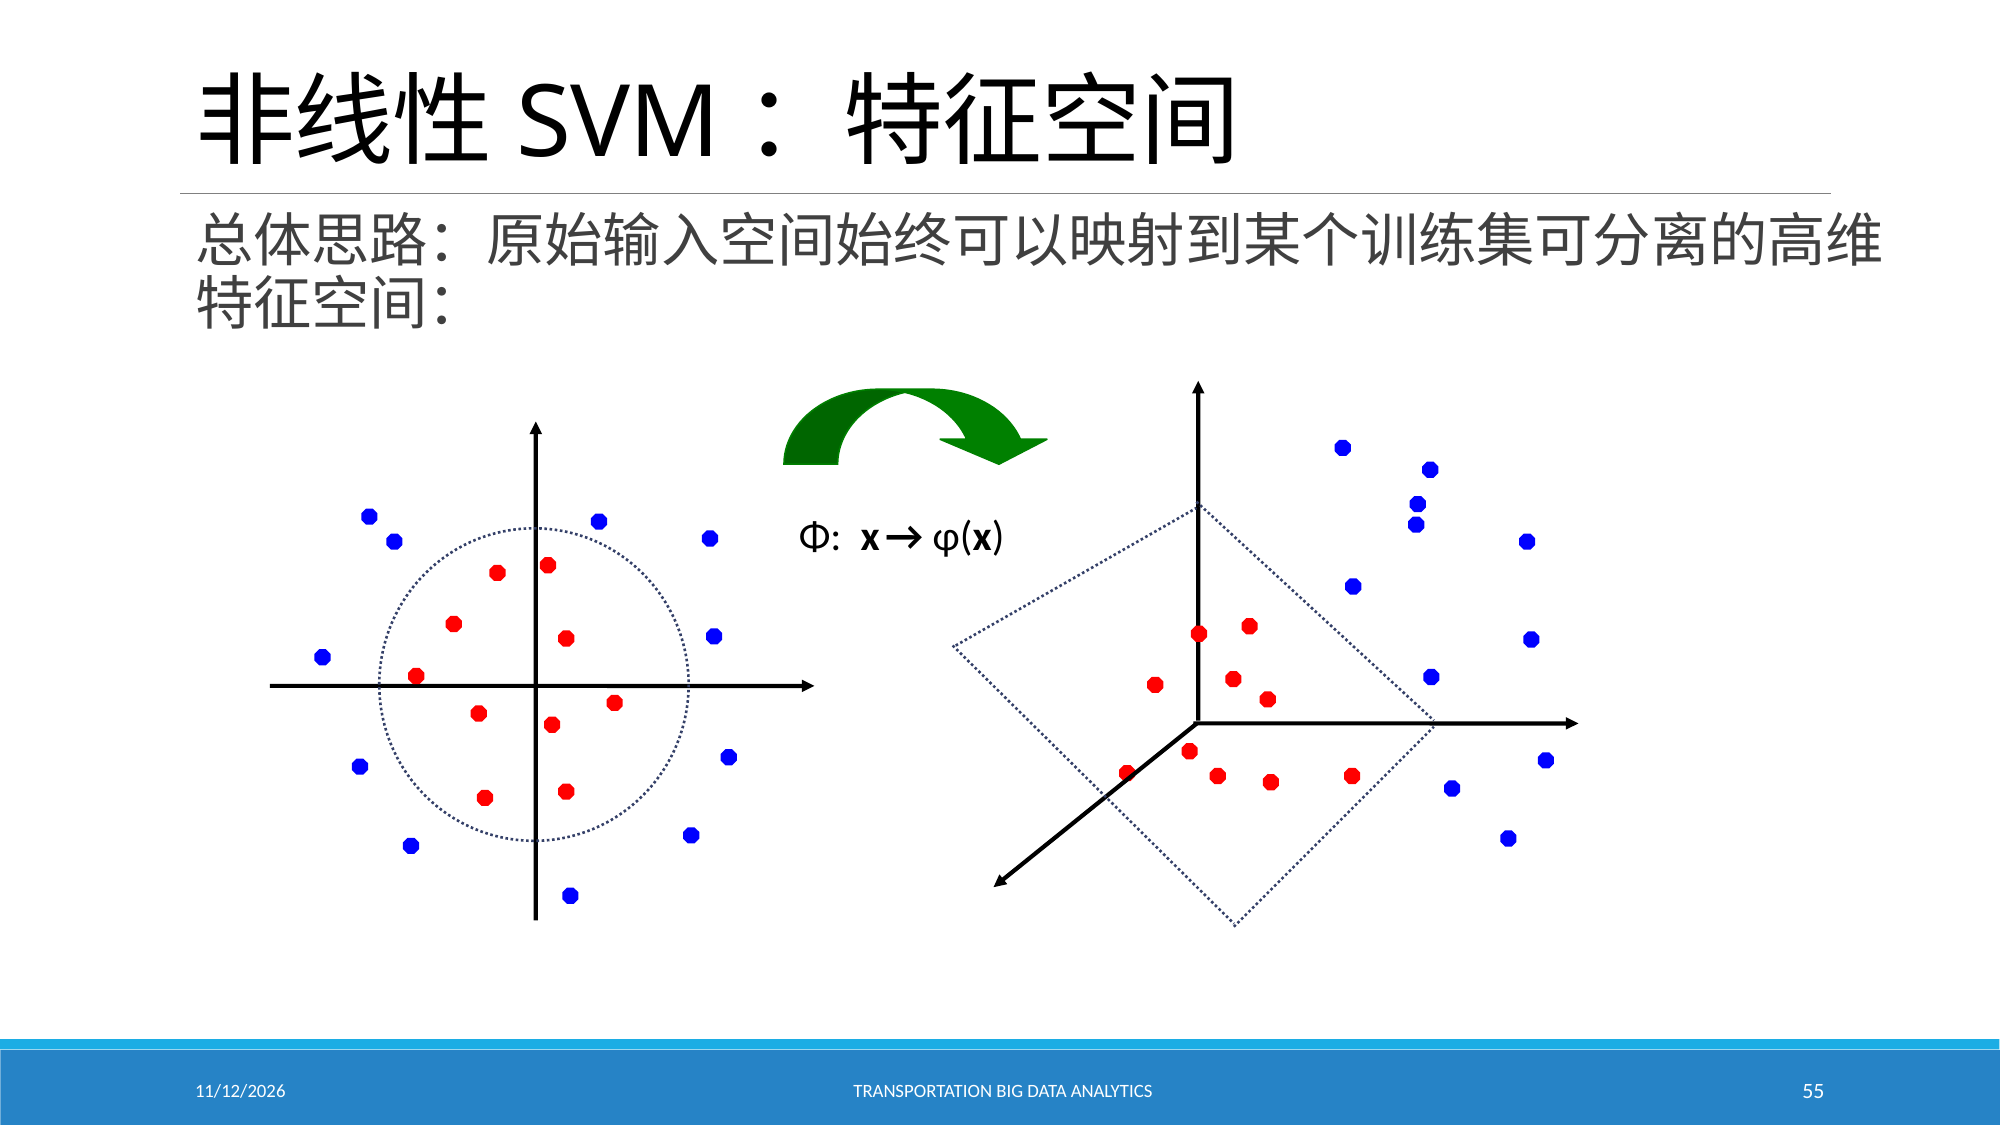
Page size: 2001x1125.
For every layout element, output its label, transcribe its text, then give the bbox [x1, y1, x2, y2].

text_box [379, 528, 689, 841]
text_box [1119, 765, 1135, 781]
text_box [403, 838, 419, 854]
text_box [1345, 579, 1361, 594]
text_box [1335, 440, 1351, 456]
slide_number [180, 1059, 586, 1120]
text_box [1444, 781, 1460, 796]
text_box [783, 389, 1048, 465]
text_box [689, 679, 815, 693]
text_box [1424, 669, 1439, 685]
text_box [1192, 380, 1205, 503]
text_box [1501, 831, 1516, 846]
text_box [683, 828, 699, 843]
text_box [702, 531, 718, 546]
text_box [352, 759, 368, 774]
text_box [1182, 743, 1197, 759]
text_box [1197, 717, 1579, 730]
text_box [1226, 671, 1241, 687]
text_box [1410, 496, 1426, 512]
text_box [1191, 626, 1207, 642]
text_box [315, 649, 330, 665]
text_box [706, 629, 722, 644]
text_box [563, 888, 578, 904]
text_box [362, 509, 377, 524]
list 总体思路：原始输入空间始终可以映射到某个训练集可分离的高维特征空间： [180, 203, 1908, 1034]
title 非线性SVM：特征空间 [180, 20, 1830, 185]
text_box [1210, 768, 1226, 784]
text_box [1408, 517, 1424, 532]
text_box [387, 534, 402, 549]
slide_number 55 [1624, 1059, 1840, 1120]
text_box [1524, 632, 1539, 647]
text_box [529, 421, 543, 528]
text_box [1147, 677, 1163, 693]
text_box [721, 749, 737, 765]
text_box [1242, 618, 1257, 634]
text_box [1422, 462, 1438, 478]
text_box [1260, 692, 1276, 707]
text_box [1538, 753, 1554, 768]
text_box [1344, 768, 1360, 784]
text_box [1263, 774, 1279, 790]
text_box Φ: x → φ(x) [783, 501, 1097, 574]
text_box [1519, 534, 1535, 549]
text_box [591, 514, 607, 529]
footer Transportation Big Data Analytics [609, 1059, 1401, 1120]
text_box [993, 723, 1197, 888]
